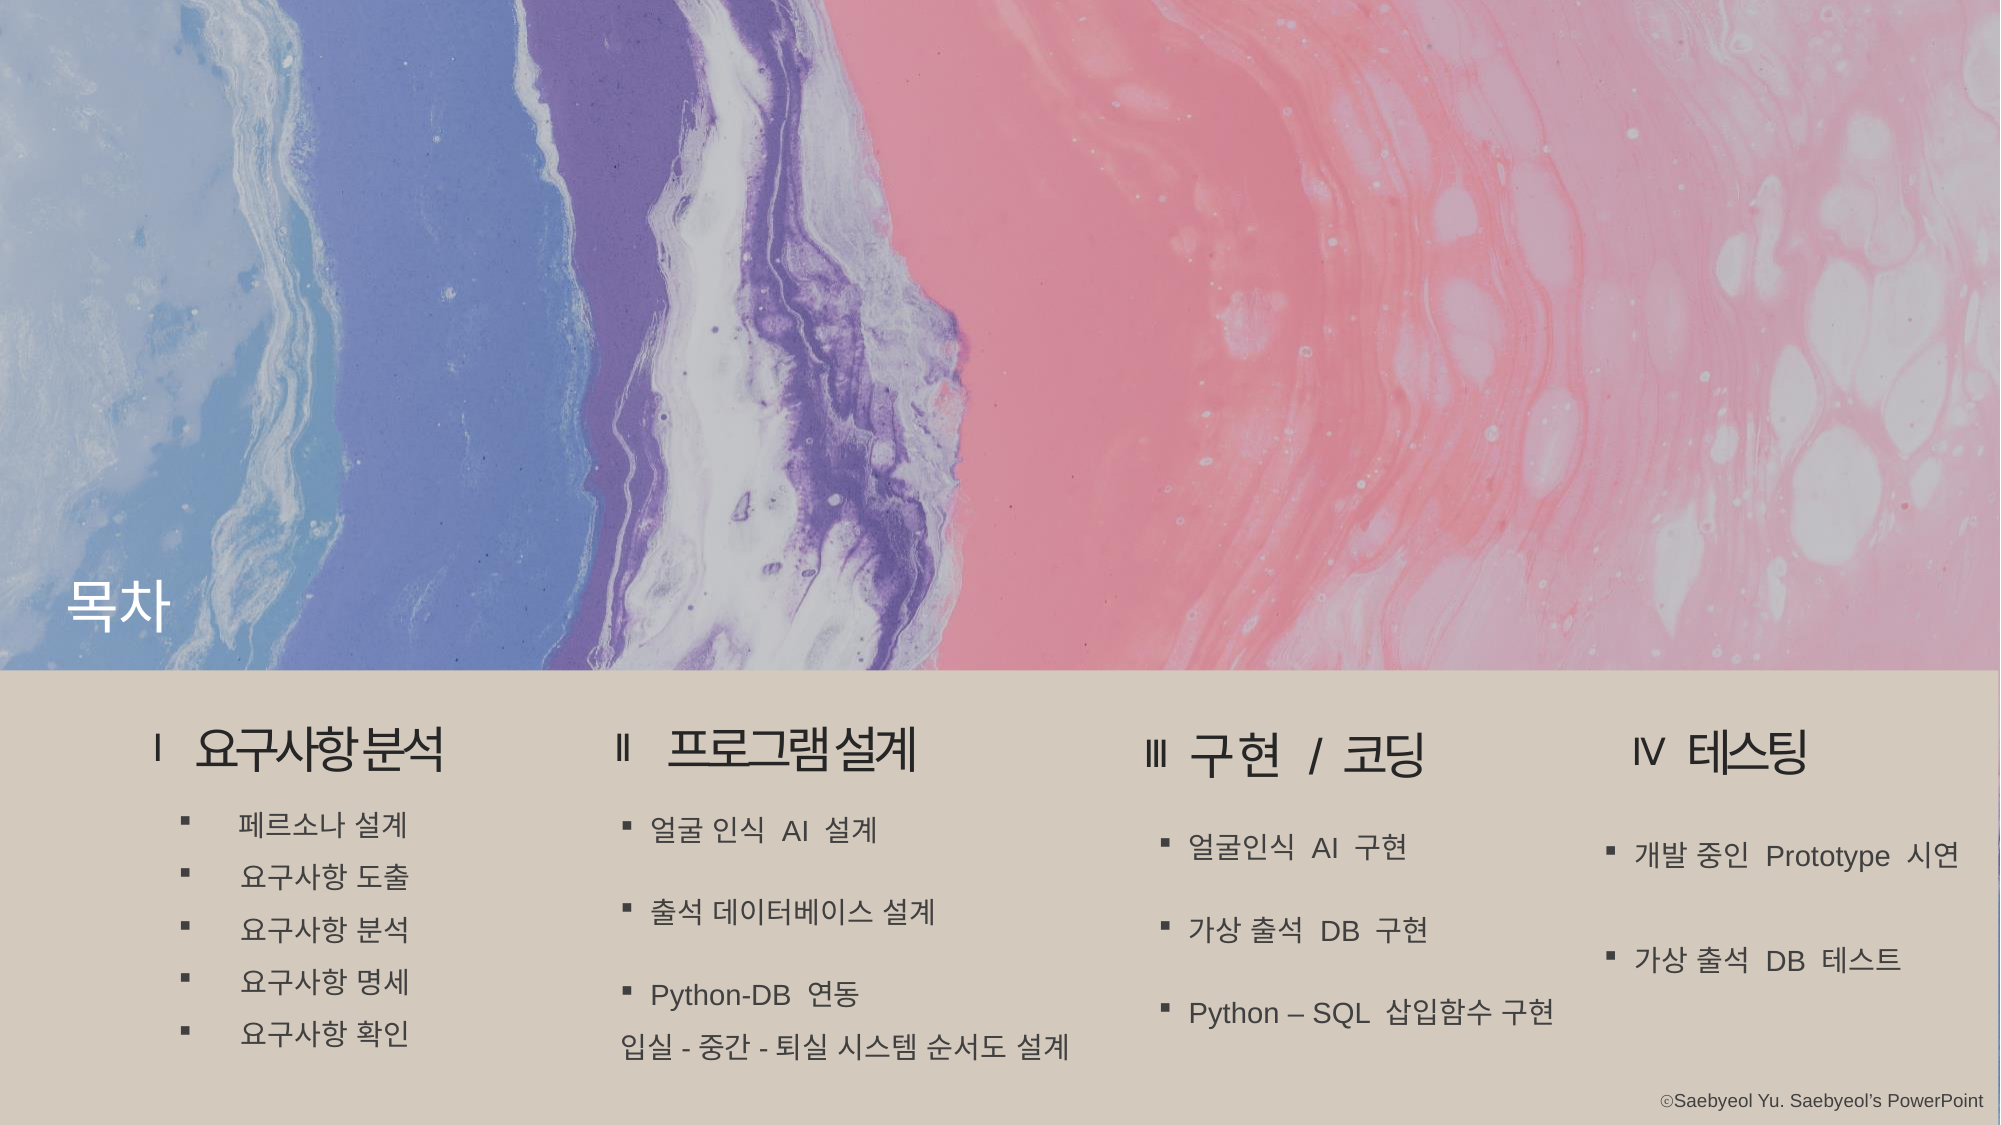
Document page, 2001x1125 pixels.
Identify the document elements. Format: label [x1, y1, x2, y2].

text_box [1615, 714, 1831, 791]
picture [0, 0, 2000, 1125]
text_box [125, 711, 473, 787]
text_box [589, 711, 945, 787]
text_box [1123, 717, 1515, 794]
